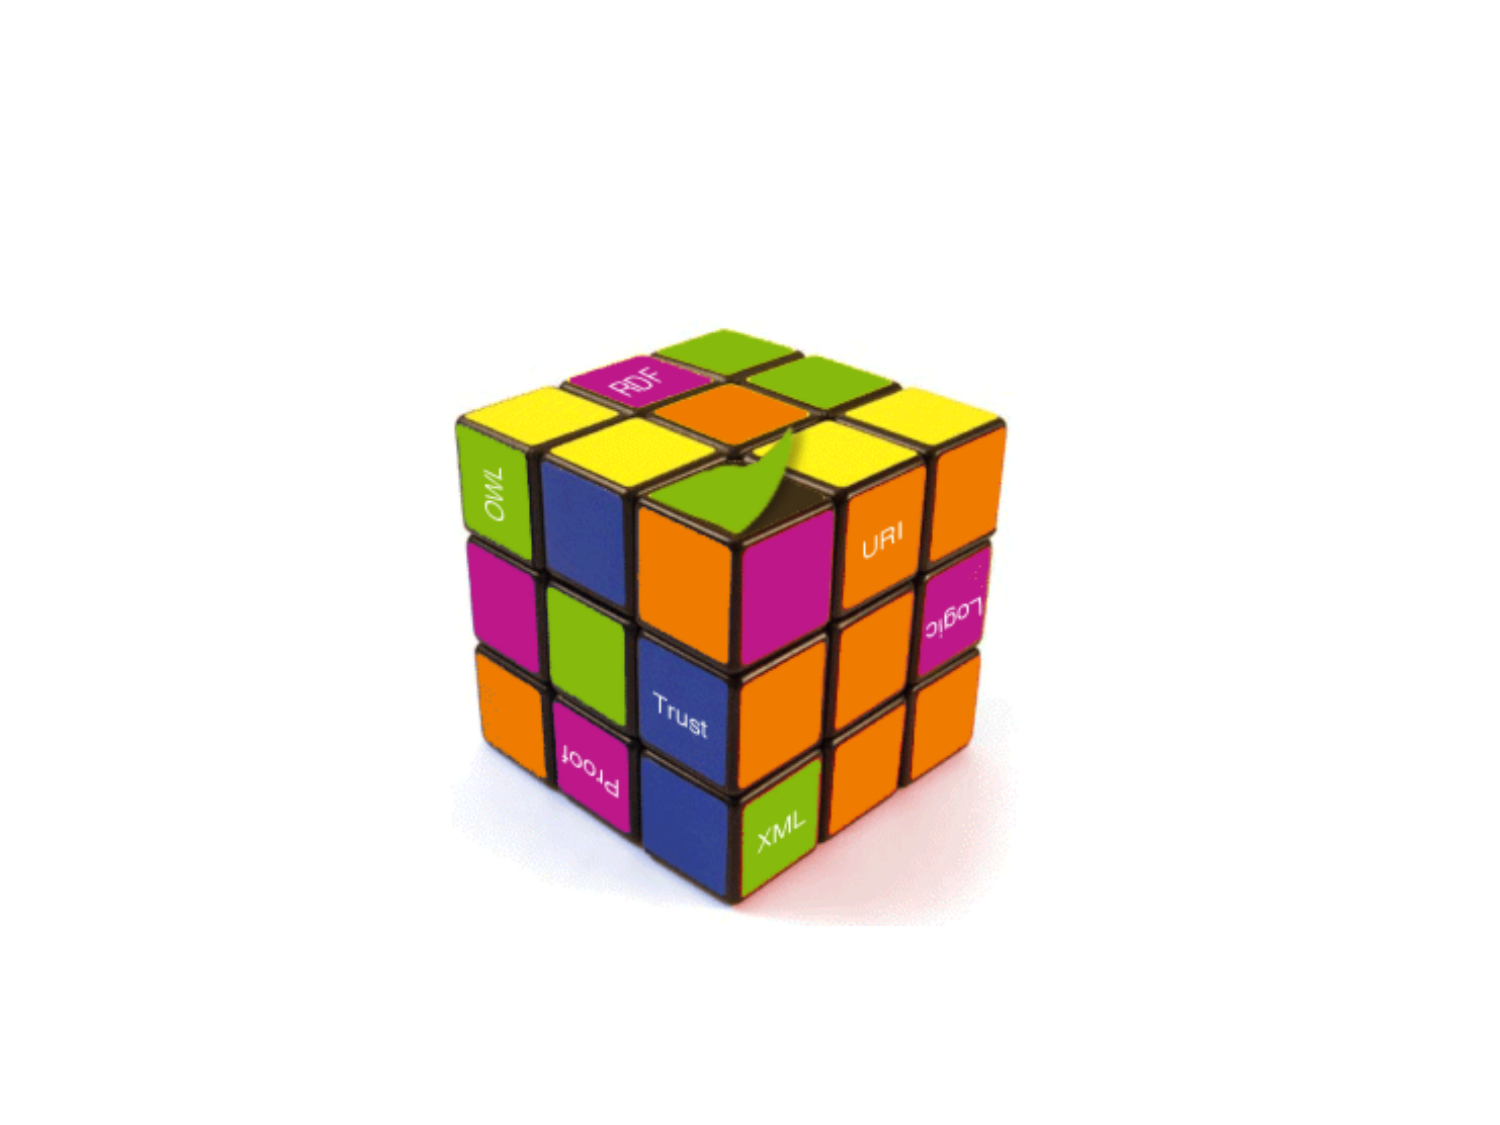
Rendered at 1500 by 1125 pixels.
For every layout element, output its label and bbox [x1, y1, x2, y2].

list [445, 319, 1034, 927]
